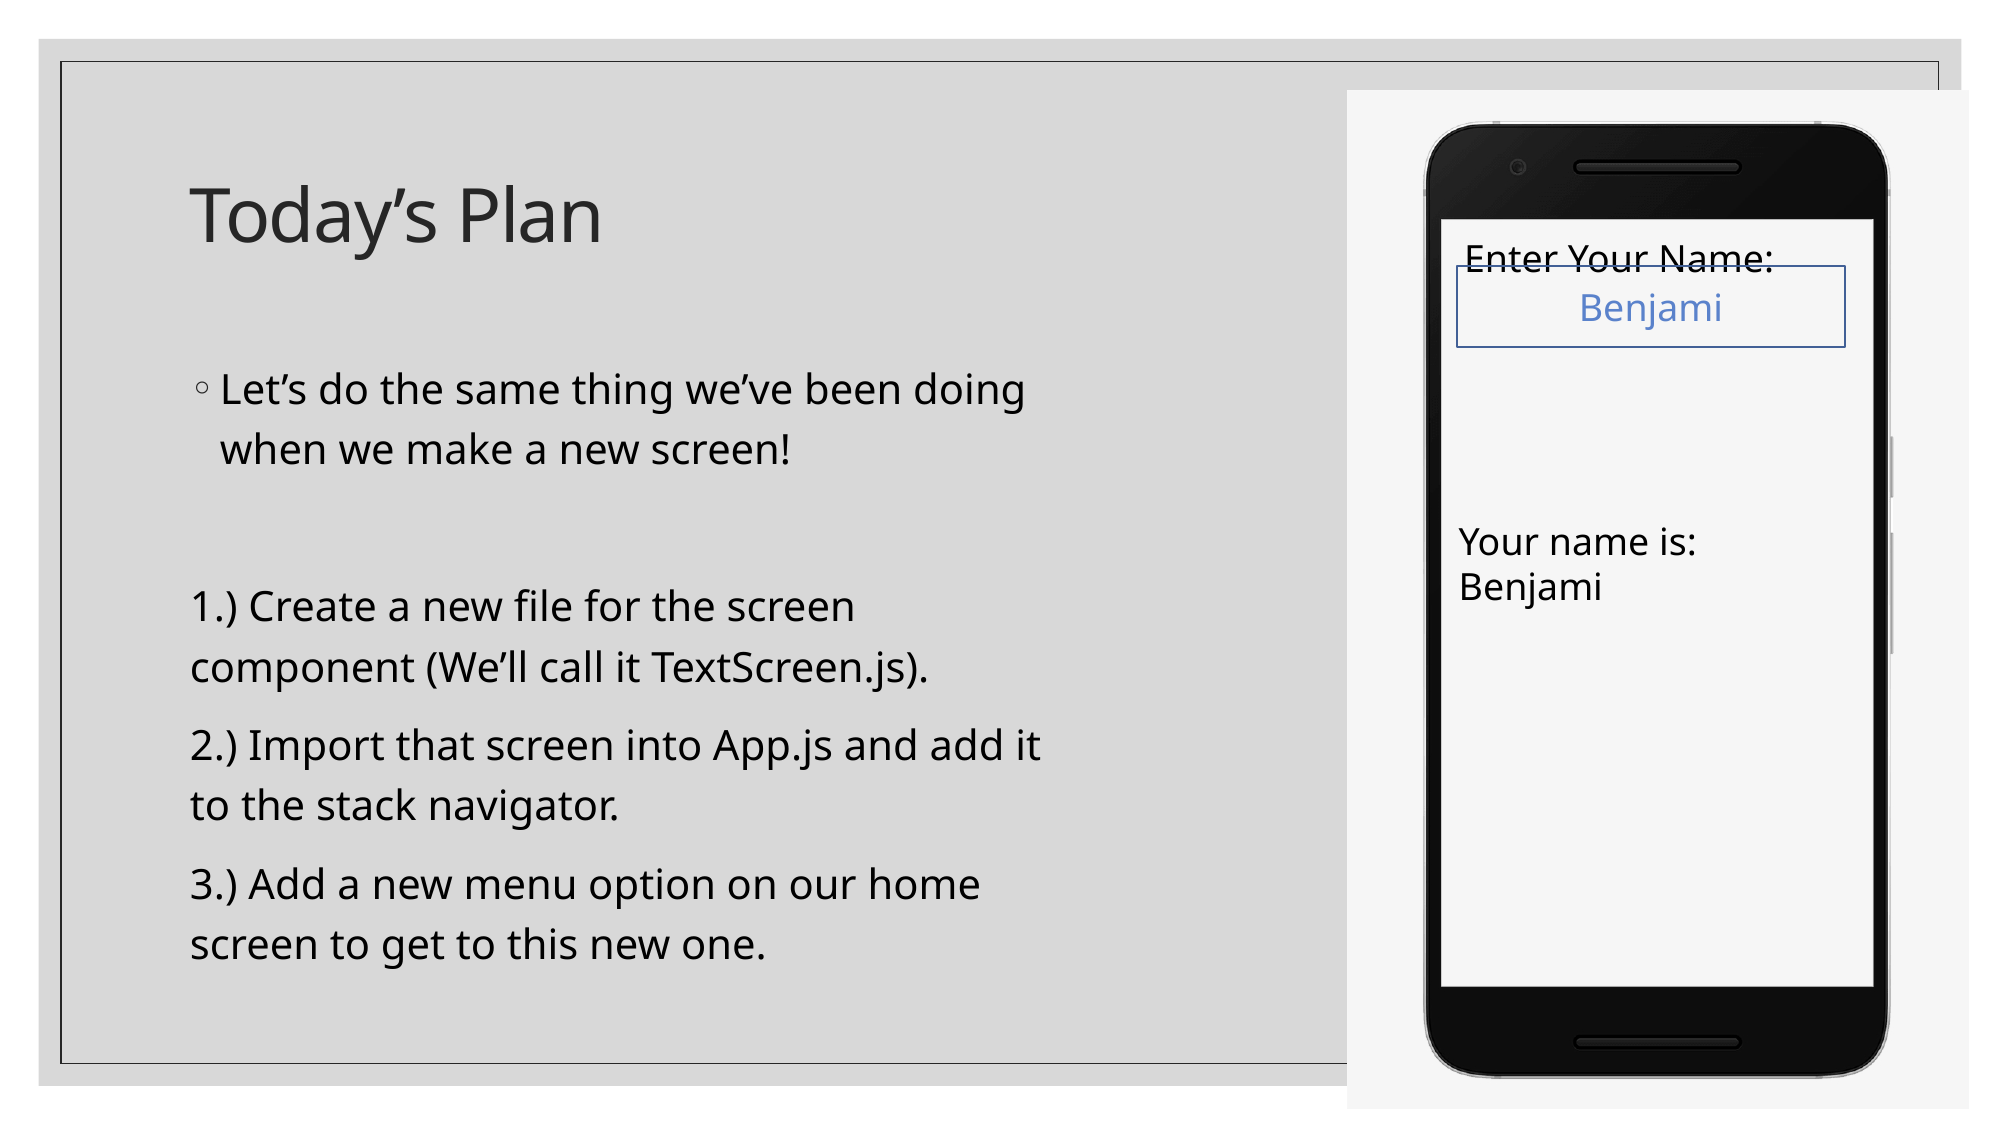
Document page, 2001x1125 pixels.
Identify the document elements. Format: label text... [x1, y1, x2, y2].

title Today’s Plan [174, 105, 1341, 331]
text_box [1347, 90, 1969, 1109]
list Let’s do the same thing we’ve been doing when we make a new screen! 1.) Create a new file for the screen component (We’ll call it TextScreen.js). 2.) Import that screen into App.js and add it to the stack navigator. 3.) Add a new menu option on our home screen to get to this new one. [174, 345, 1059, 977]
